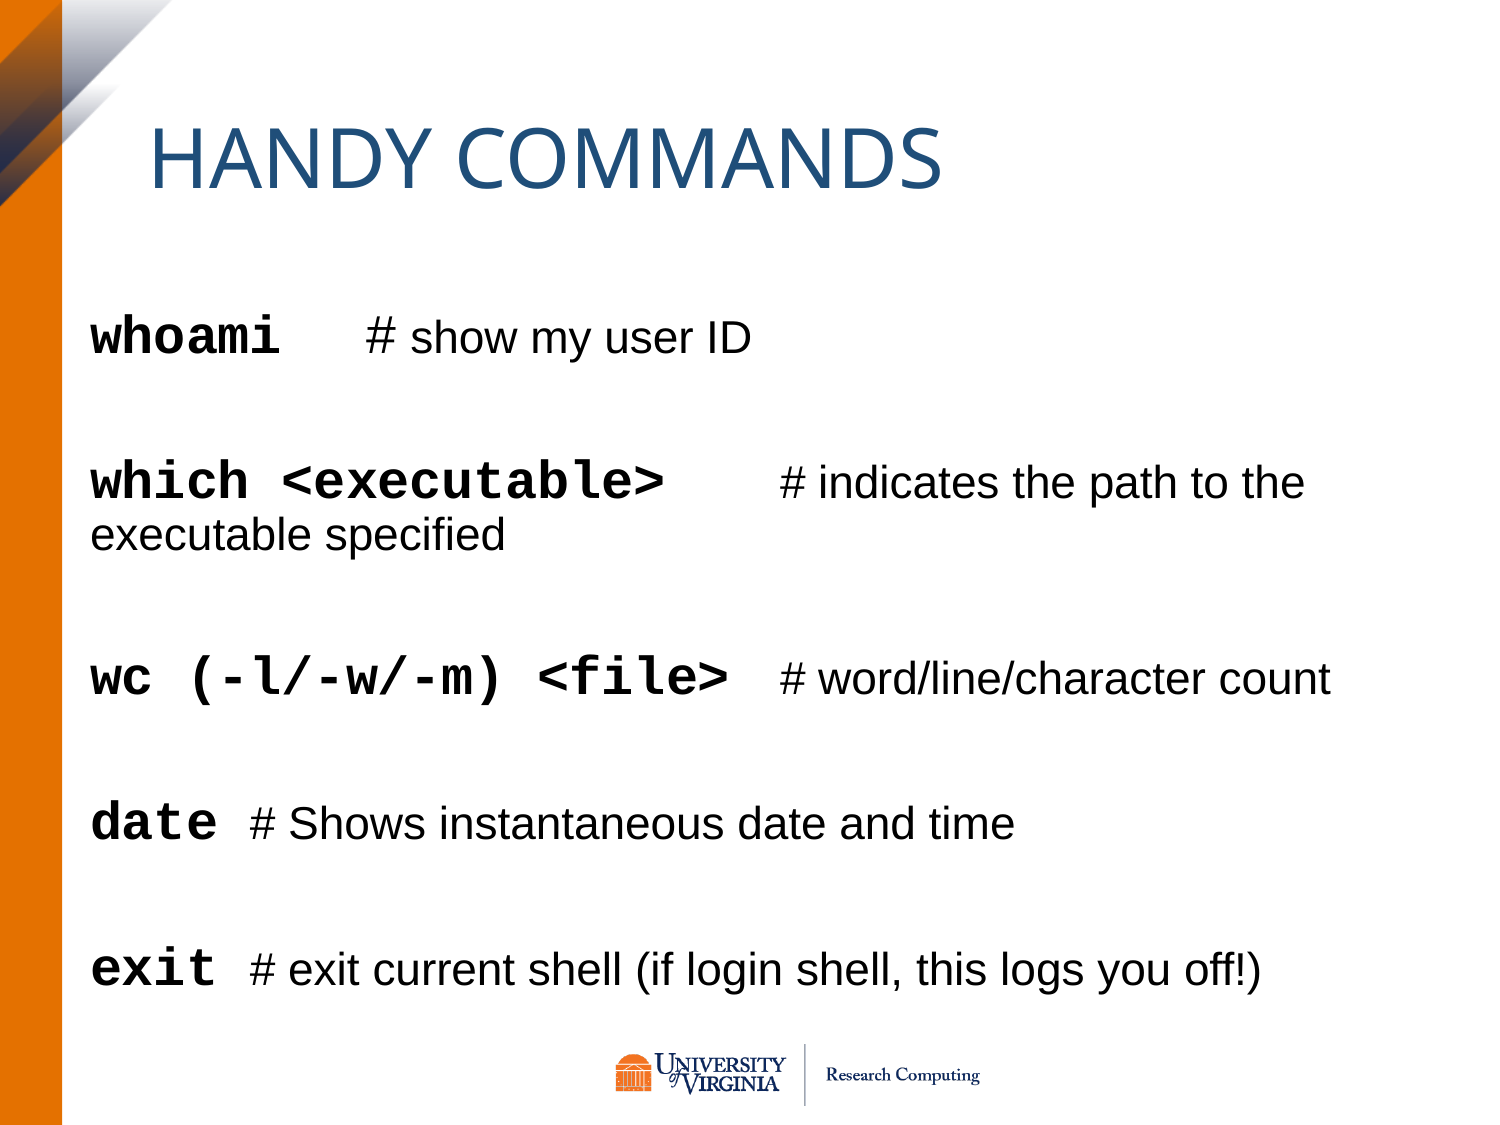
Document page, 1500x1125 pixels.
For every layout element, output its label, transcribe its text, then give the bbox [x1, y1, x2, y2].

picture [607, 1044, 988, 1106]
picture [0, 0, 176, 210]
title Handy Commands [132, 52, 1427, 271]
list whoami # show my user ID which <executable> # indicates the path to the executable specified wc (-l/-w/-m) <file> # word/line/character count date # Shows instantaneous date and time exit # exit current shell (if login shell, this logs you off!) [75, 299, 1369, 1014]
